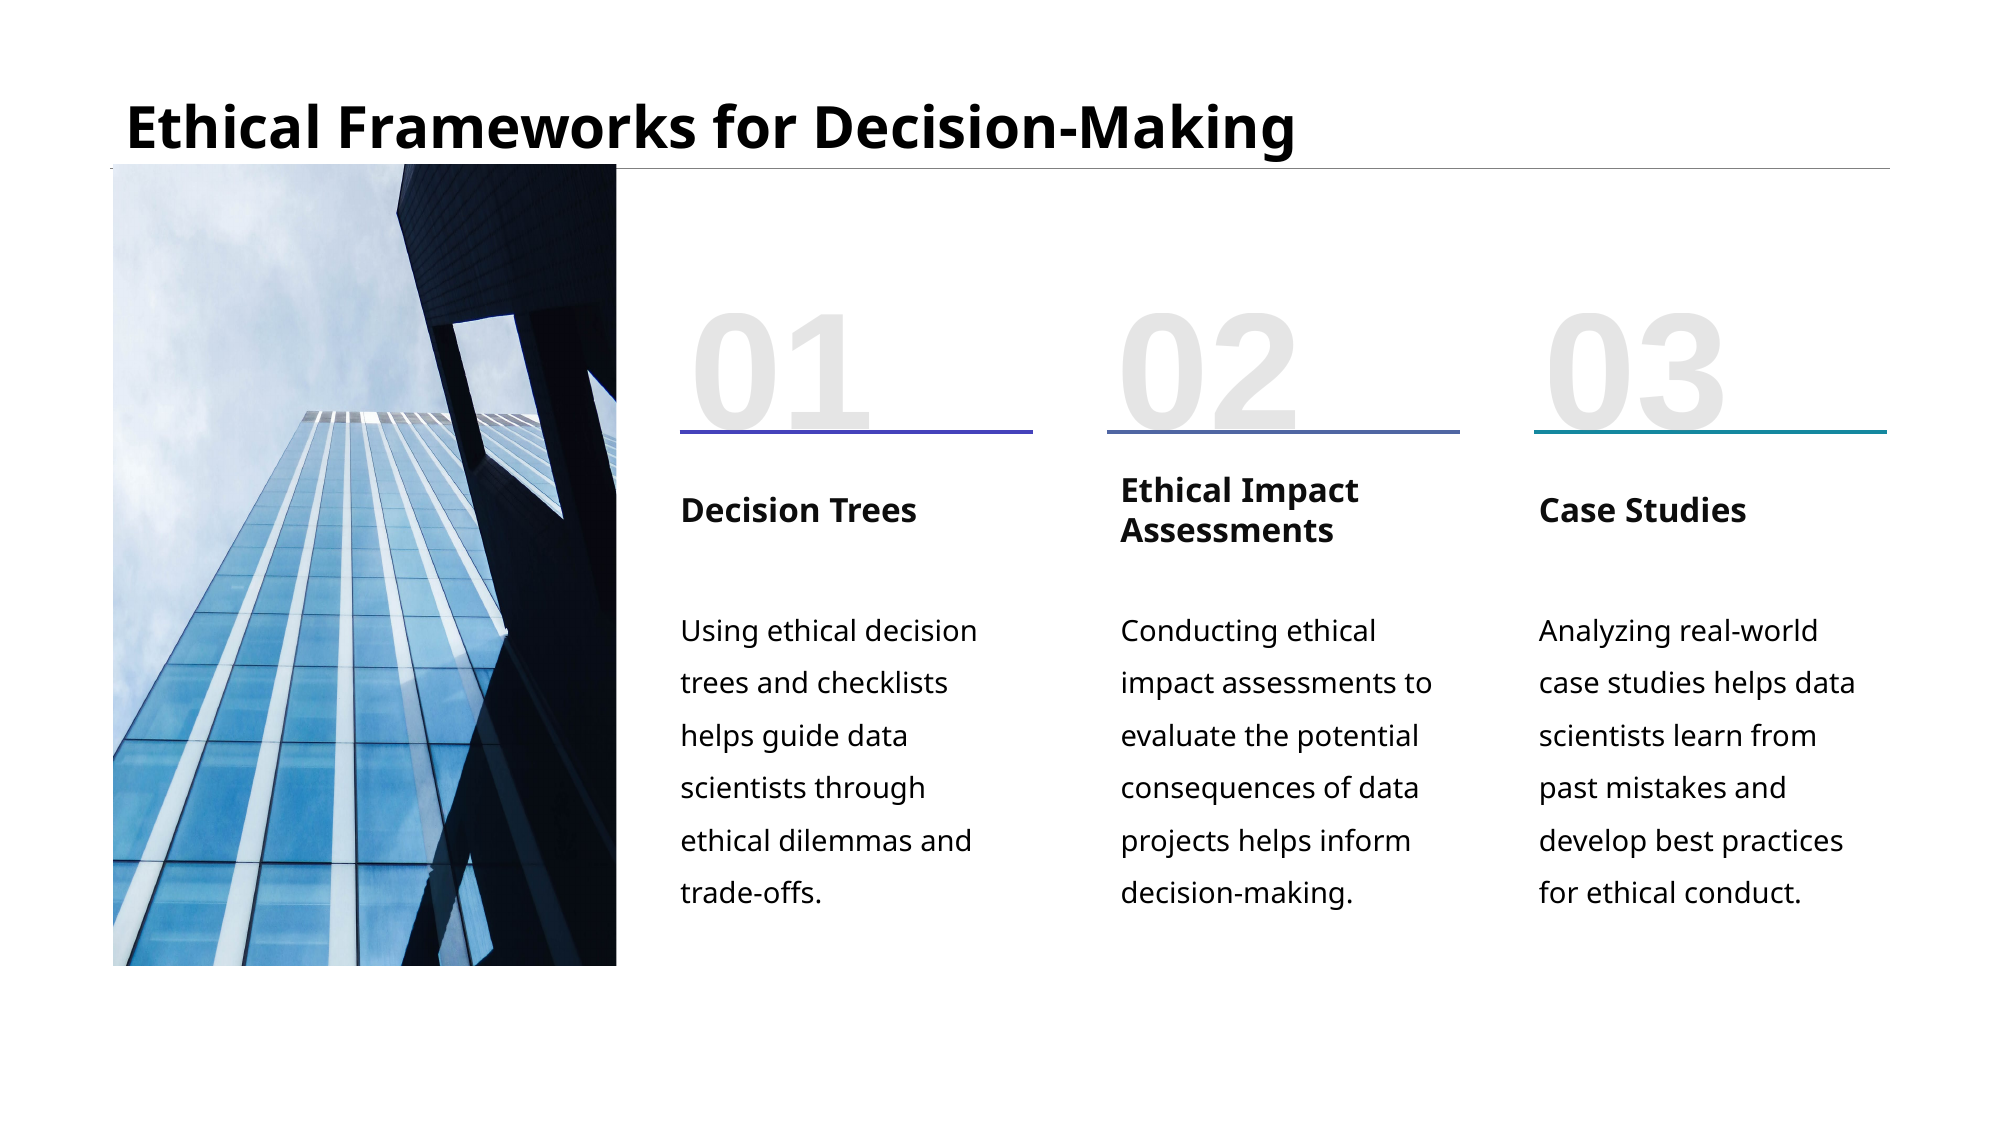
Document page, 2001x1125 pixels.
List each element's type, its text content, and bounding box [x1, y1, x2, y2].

text_box 03 [1525, 245, 1747, 481]
text_box 02 [1098, 245, 1320, 481]
text_box Ethical Impact Assessments [1105, 462, 1473, 557]
text_box Decision Trees [665, 482, 1033, 537]
text_box [113, 164, 617, 966]
title Ethical Frameworks for Decision-Making [109, 0, 1890, 169]
text_box Case Studies [1524, 482, 1892, 537]
text_box Conducting ethical impact assessments to evaluate the potential consequences of data projects helps inform decision-making. [1105, 587, 1473, 917]
text_box 01 [671, 245, 893, 481]
text_box Using ethical decision trees and checklists helps guide data scientists through ethical dilemmas and trade-offs. [665, 587, 1033, 917]
text_box Analyzing real-world case studies helps data scientists learn from past mistakes and develop best practices for ethical conduct. [1524, 587, 1892, 917]
